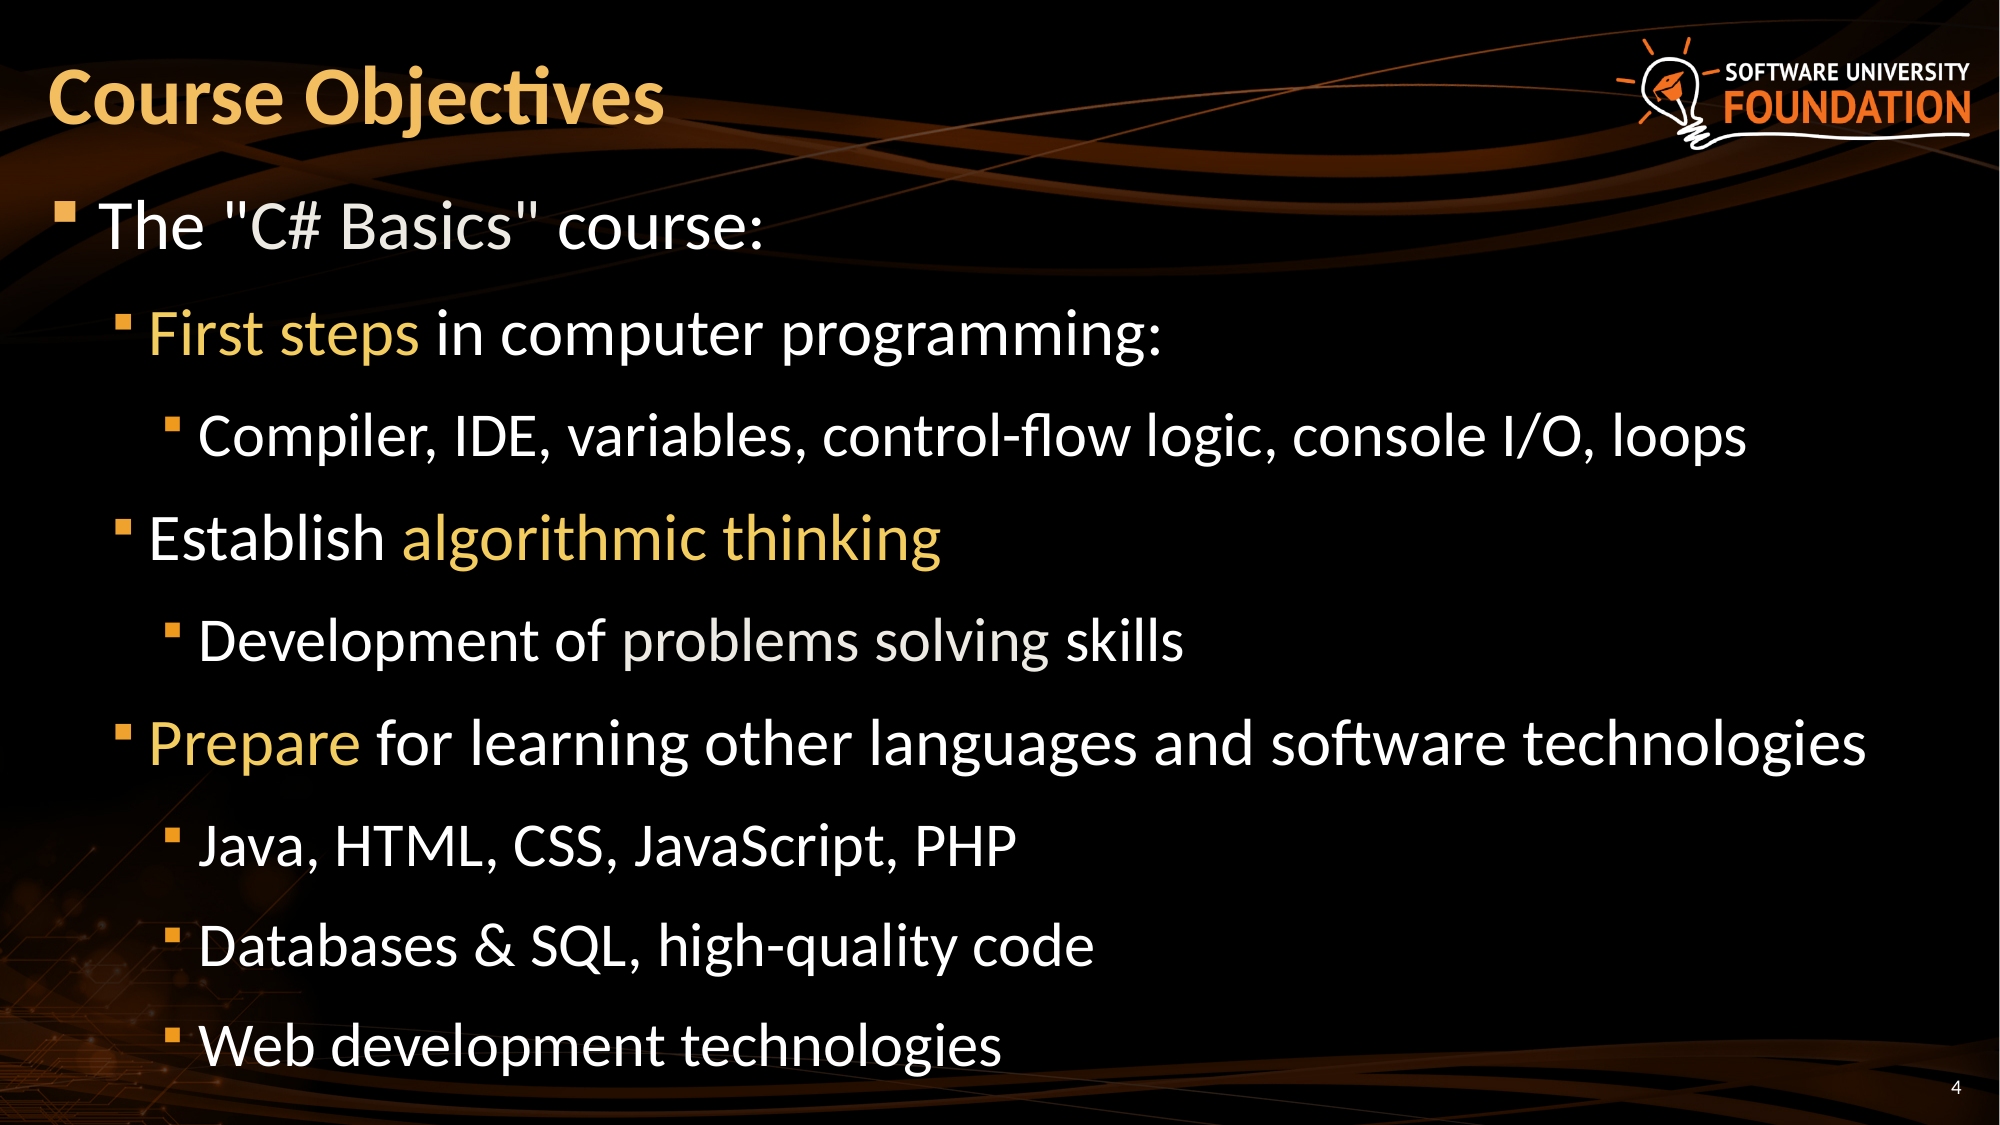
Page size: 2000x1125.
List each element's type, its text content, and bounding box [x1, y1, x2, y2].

title Course Objectives [30, 6, 1602, 189]
list The "C# Basics" course: First steps in computer programming: Compiler, IDE, variables, control-flow logic, console I/O, loops Establish algorithmic thinking Development of problems solving skills Prepare for learning other languages and software technologies Java, HTML, CSS, JavaScript, PHP Databases & SQL, high-quality code Web development technologies [31, 172, 1968, 1103]
picture [0, 0, 2000, 1125]
